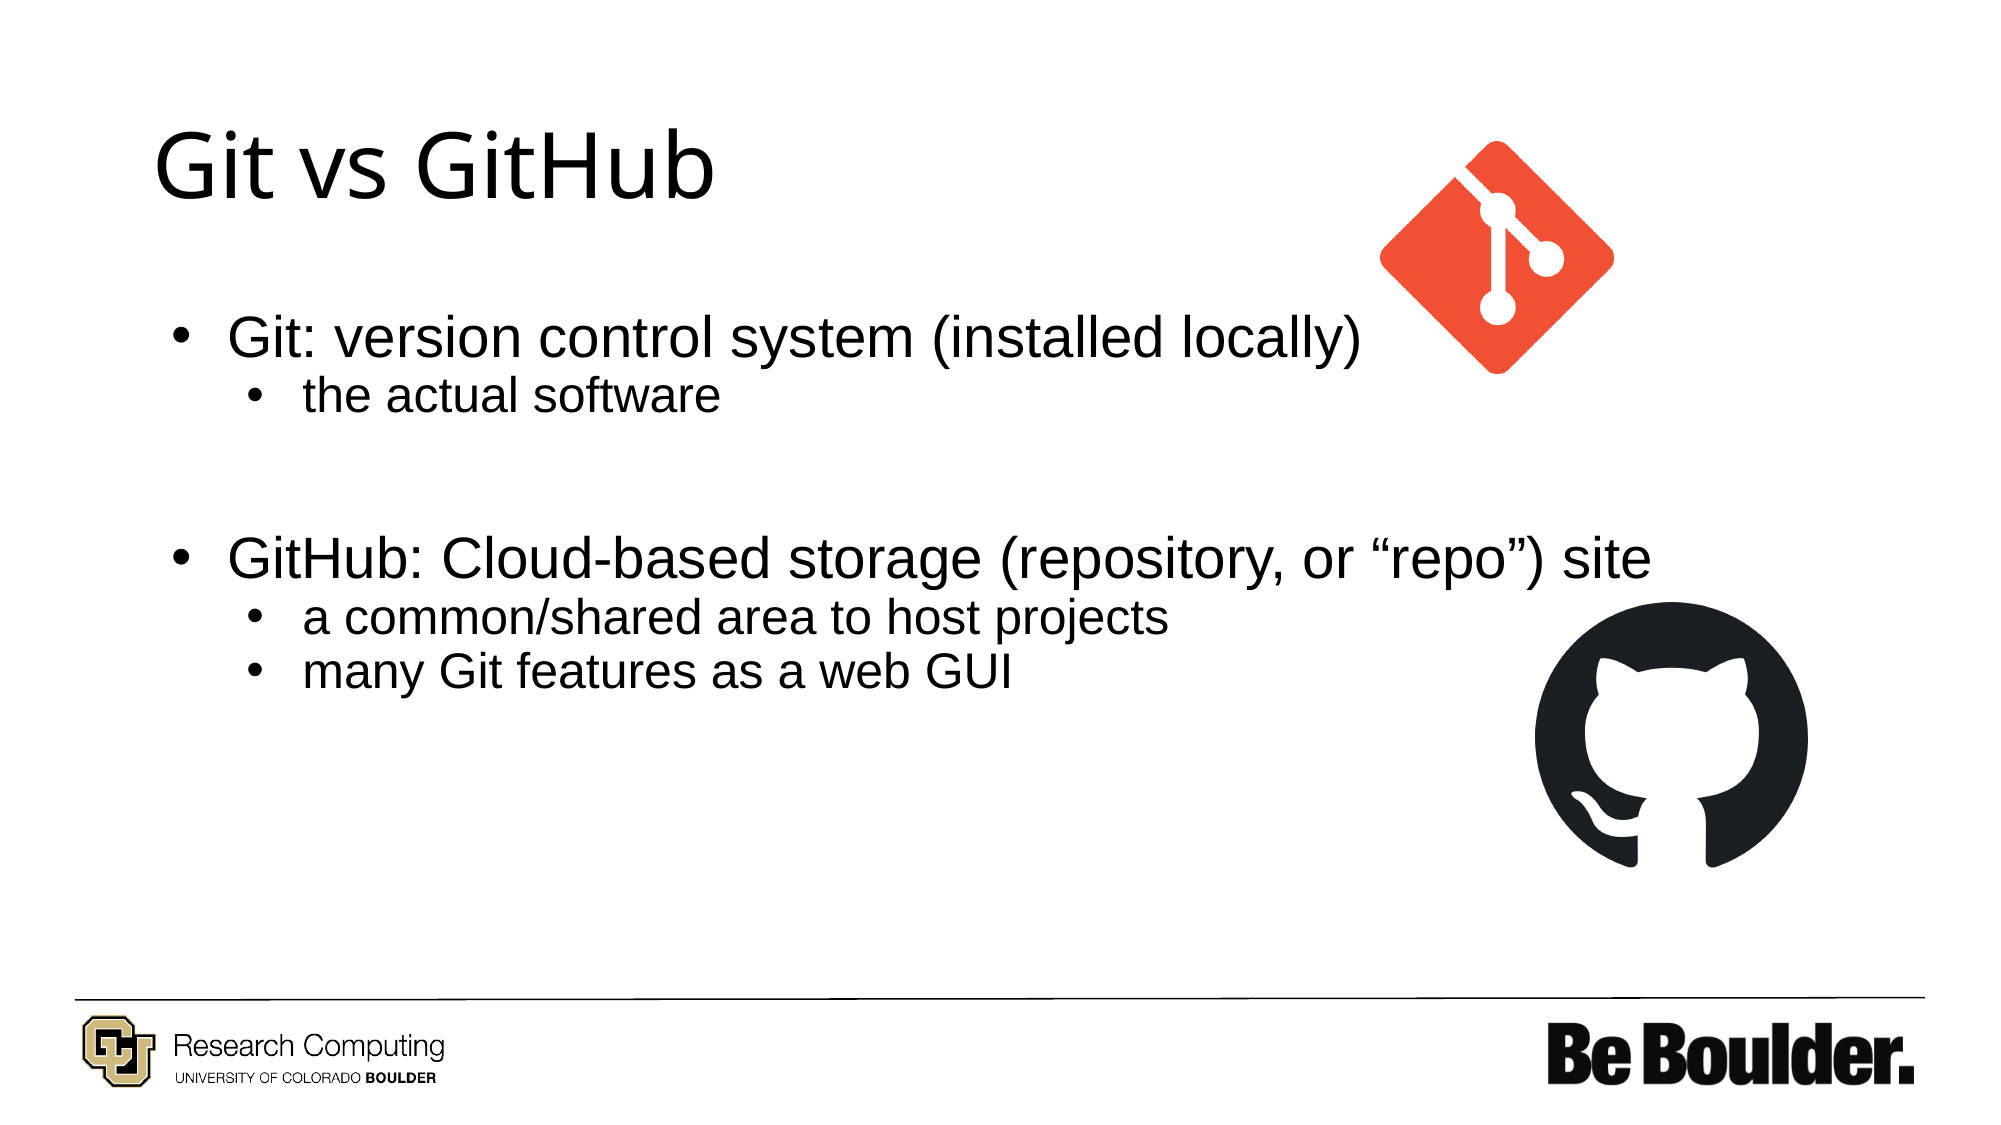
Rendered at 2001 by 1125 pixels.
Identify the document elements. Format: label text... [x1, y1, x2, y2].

title Git vs GitHub [137, 59, 1863, 278]
picture [81, 1015, 444, 1088]
list Git: version control system (installed locally) the actual software GitHub: Cloud-based storage (repository, or “repo”) site a common/shared area to host projects many Git features as a web GUI [137, 299, 1863, 983]
picture [1535, 601, 1808, 875]
picture [1524, 1015, 1938, 1088]
picture [1380, 140, 1614, 375]
